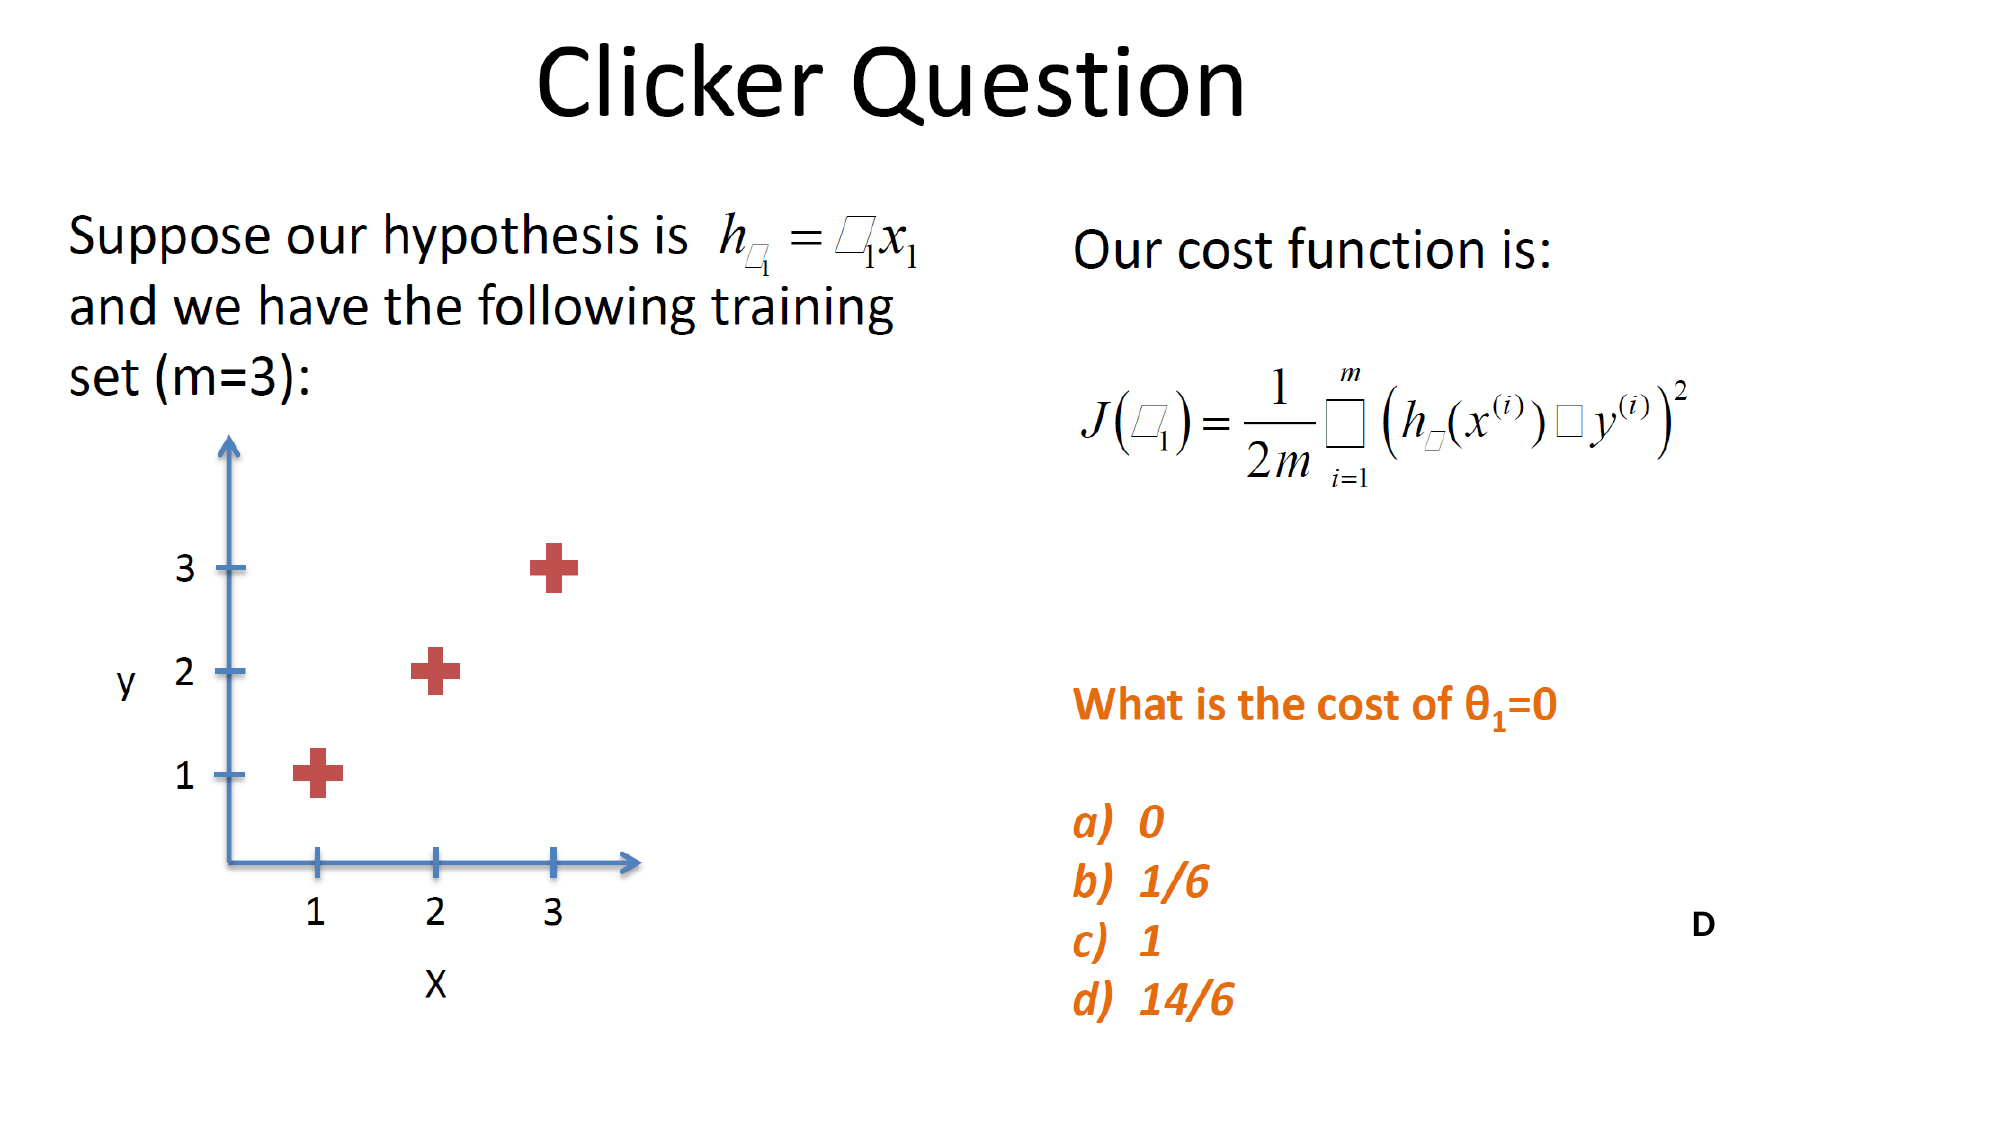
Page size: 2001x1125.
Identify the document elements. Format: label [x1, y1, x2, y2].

picture [49, 20, 1729, 1060]
